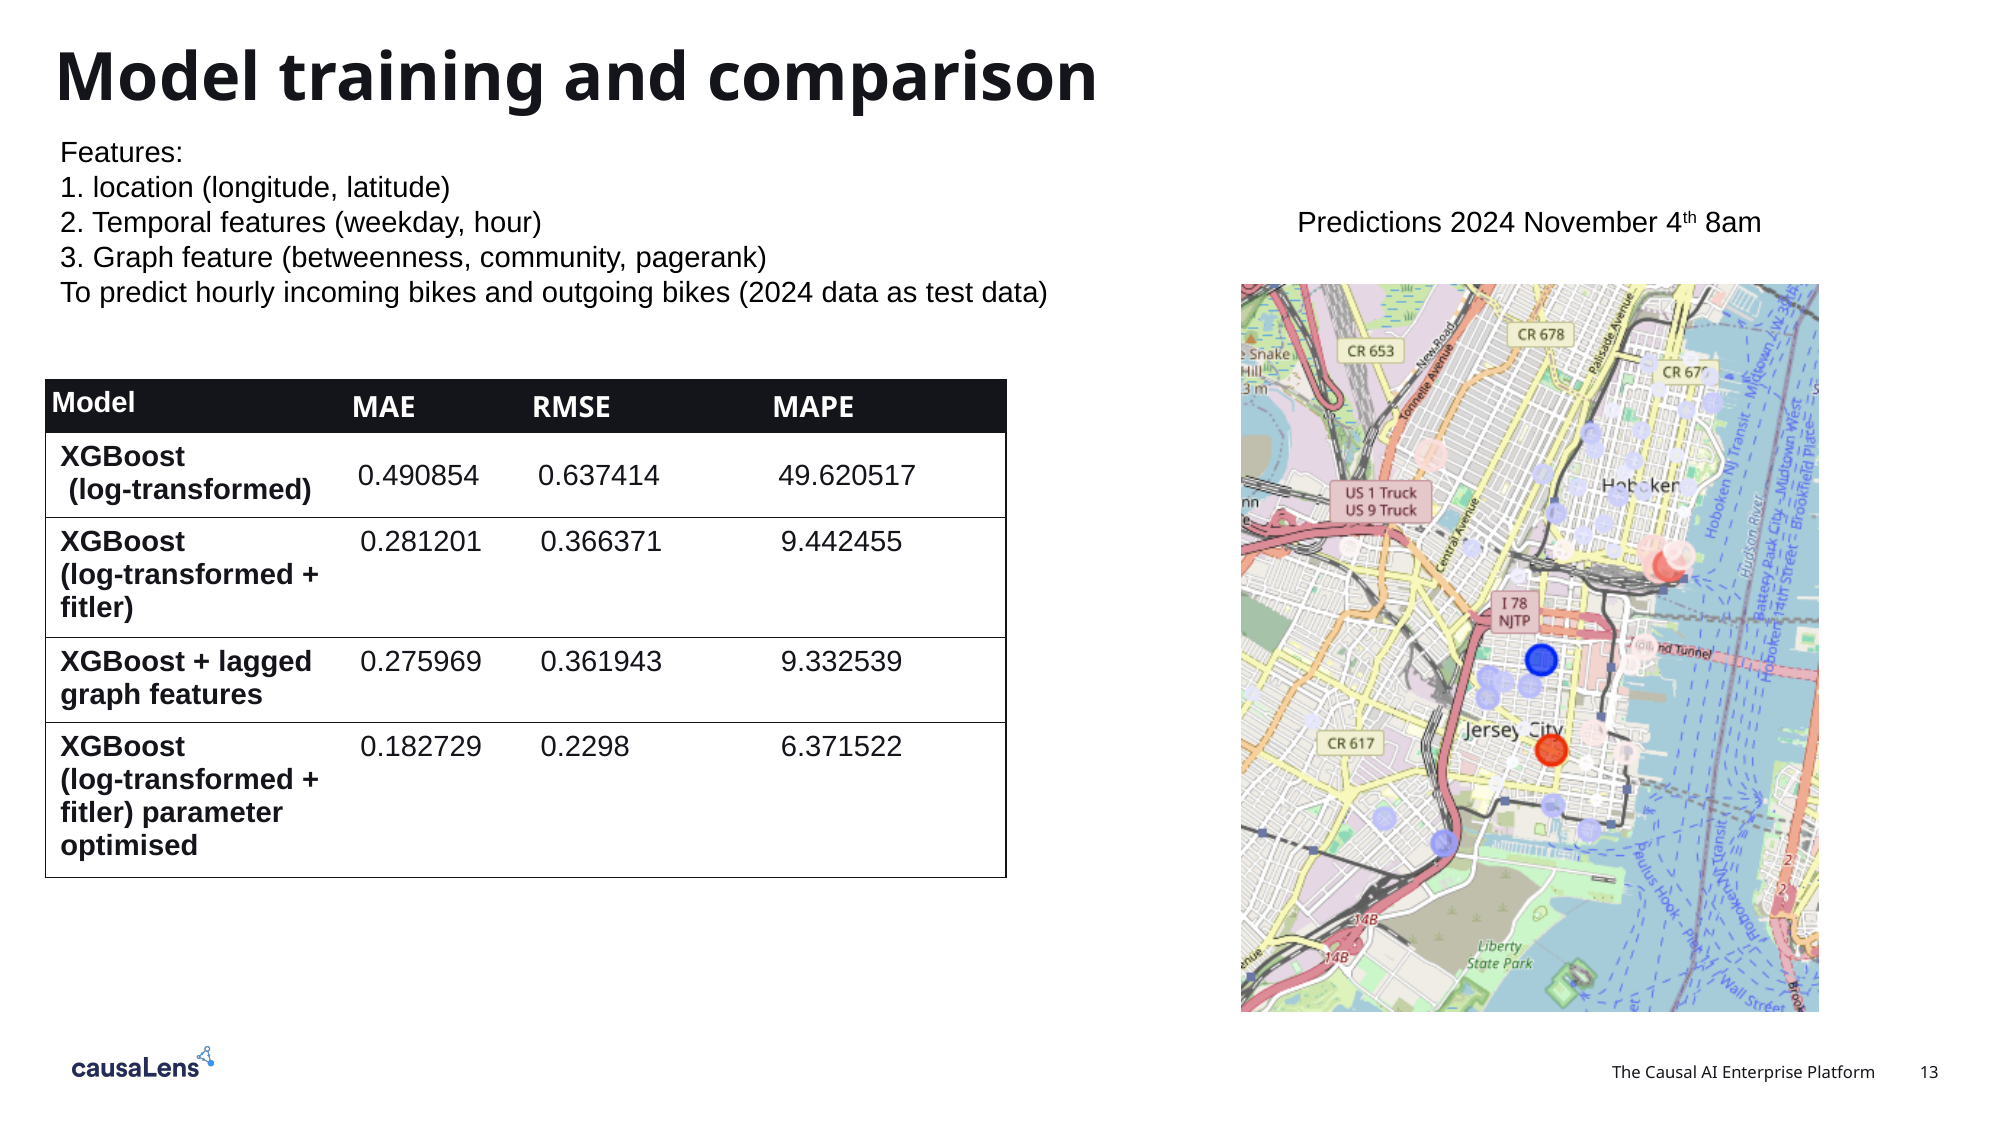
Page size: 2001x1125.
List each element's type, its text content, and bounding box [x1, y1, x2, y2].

slide_number 13 [1860, 1061, 1939, 1092]
text_box Features: 1. location (longitude, latitude) 2. Temporal features (weekday, hour) 3. Graph feature (betweenness, community, pagerank) To predict hourly incoming bikes and outgoing bikes (2024 data as test data) [45, 126, 1097, 316]
table_cell 0.366371 [526, 518, 766, 637]
table_cell 0.281201 [345, 518, 526, 637]
table_cell 0.637414 [526, 433, 766, 517]
table_cell XGBoost + lagged graph features [46, 638, 345, 722]
table_cell 0.275969 [345, 638, 526, 722]
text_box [1240, 195, 1819, 1012]
table_header MAE [345, 381, 526, 432]
picture [72, 1046, 214, 1077]
table_cell 9.332539 [766, 638, 1005, 722]
table_header MAPE [766, 381, 1005, 432]
table_header Model [46, 381, 345, 432]
table_cell 49.620517 [766, 433, 1005, 517]
table_cell 9.442455 [766, 518, 1005, 637]
table_cell 0.2298 [526, 723, 766, 877]
table_cell XGBoost (log-transformed + fitler) [46, 518, 345, 637]
table_cell 0.361943 [526, 638, 766, 722]
title Model training and comparison [54, 43, 1910, 197]
table_header RMSE [526, 381, 766, 432]
table_cell 0.182729 [345, 723, 526, 877]
table_cell XGBoost (log-transformed + fitler) parameter optimised [46, 723, 345, 877]
table_cell 0.490854 [345, 433, 526, 517]
table_cell 6.371522 [766, 723, 1005, 877]
table_cell XGBoost (log-transformed) [46, 433, 345, 517]
